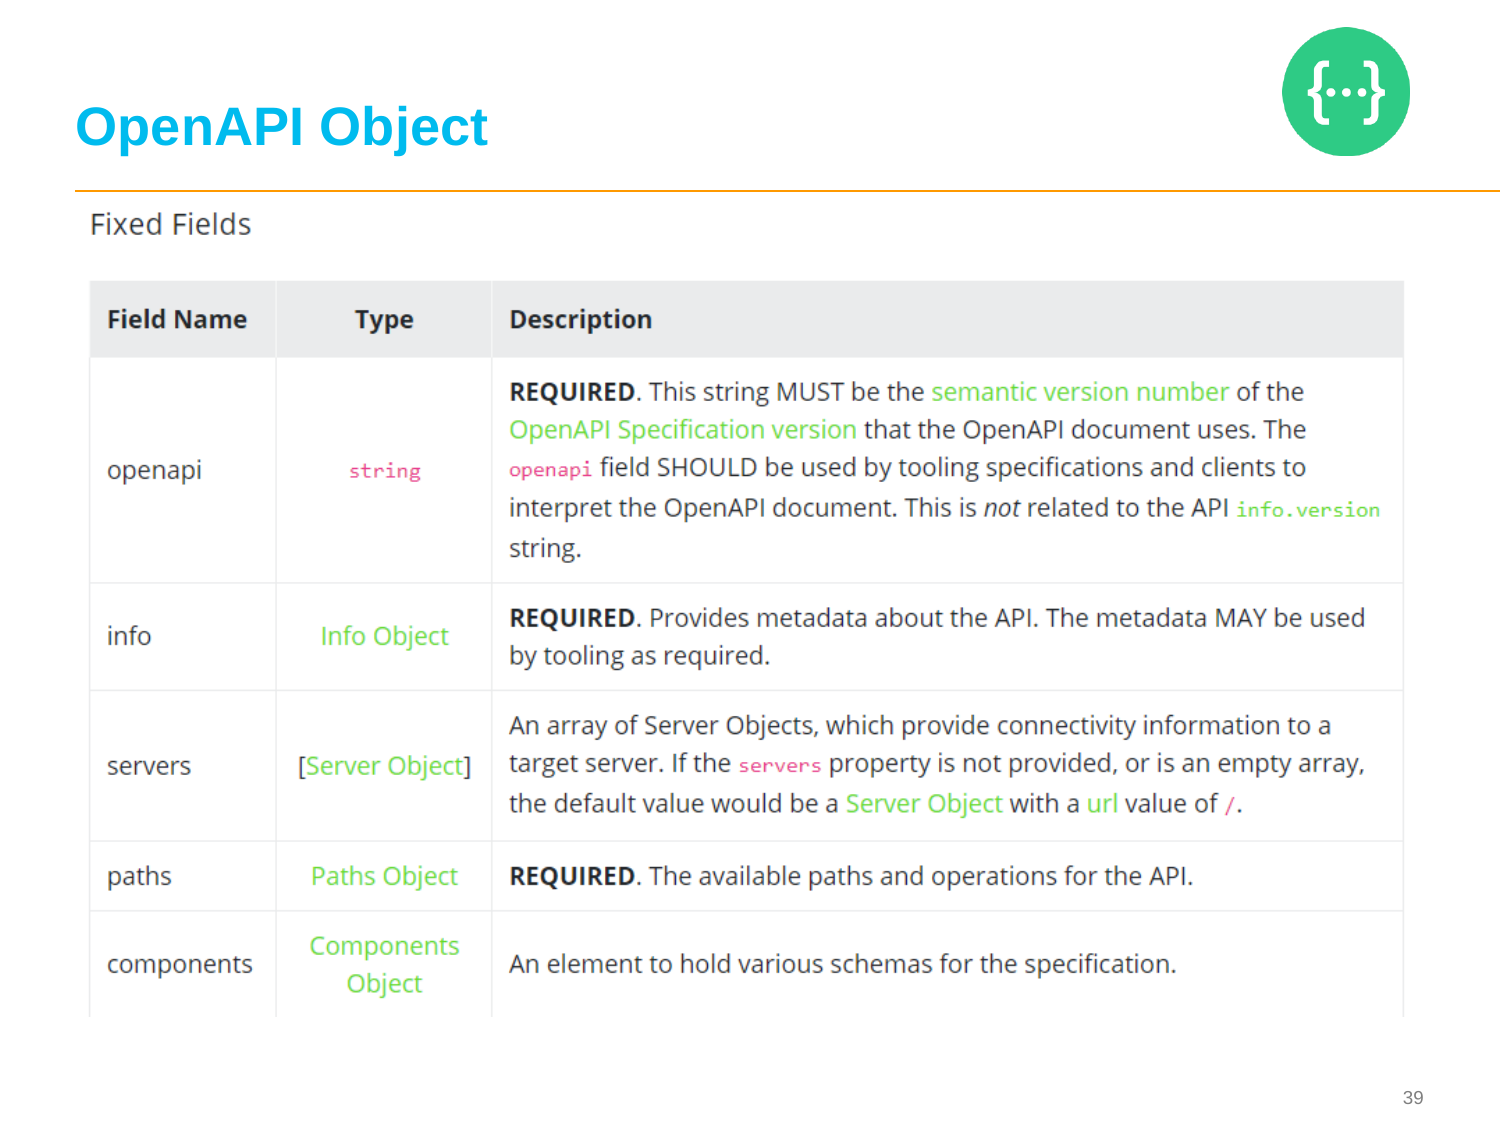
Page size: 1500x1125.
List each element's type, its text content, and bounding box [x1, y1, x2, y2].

title OpenAPI Object [75, 27, 1422, 157]
picture [59, 194, 1406, 1017]
